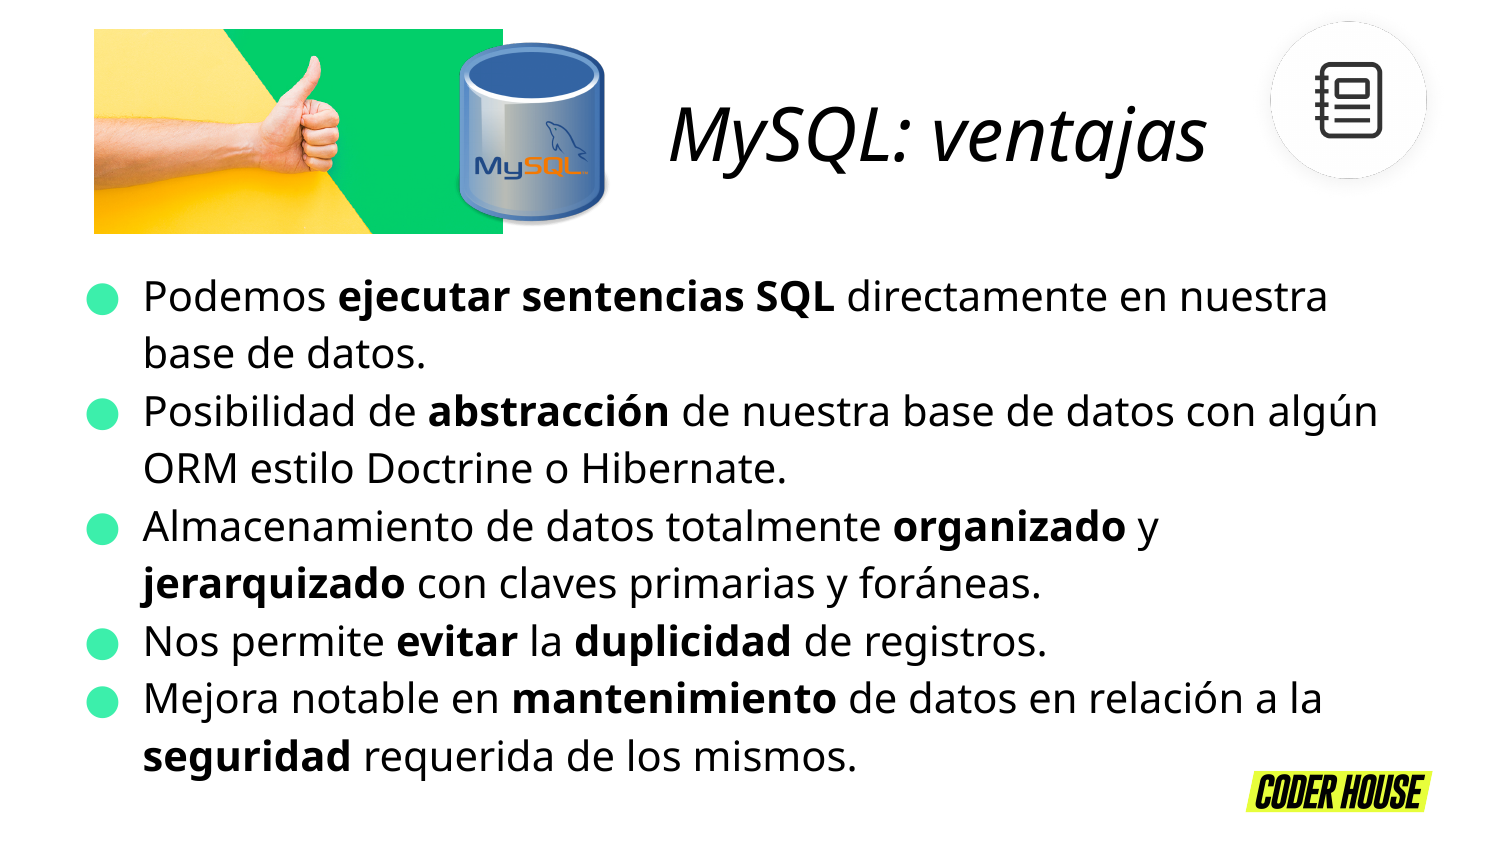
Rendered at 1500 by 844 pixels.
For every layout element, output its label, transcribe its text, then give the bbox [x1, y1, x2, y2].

picture [1251, 2, 1447, 198]
text_box Podemos ejecutar sentencias SQL directamente en nuestra base de datos. Posibilidad de abstracción de nuestra base de datos con algún ORM estilo Doctrine o Hibernate. Almacenamiento de datos totalmente organizado y jerarquizado con claves primarias y foráneas. Nos permite evitar la duplicidad de registros. Mejora notable en mantenimiento de datos en relación a la seguridad requerida de los mismos. [52, 247, 1446, 799]
text_box MySQL: ventajas [652, 71, 1228, 192]
picture [94, 29, 630, 235]
picture [1241, 764, 1437, 819]
